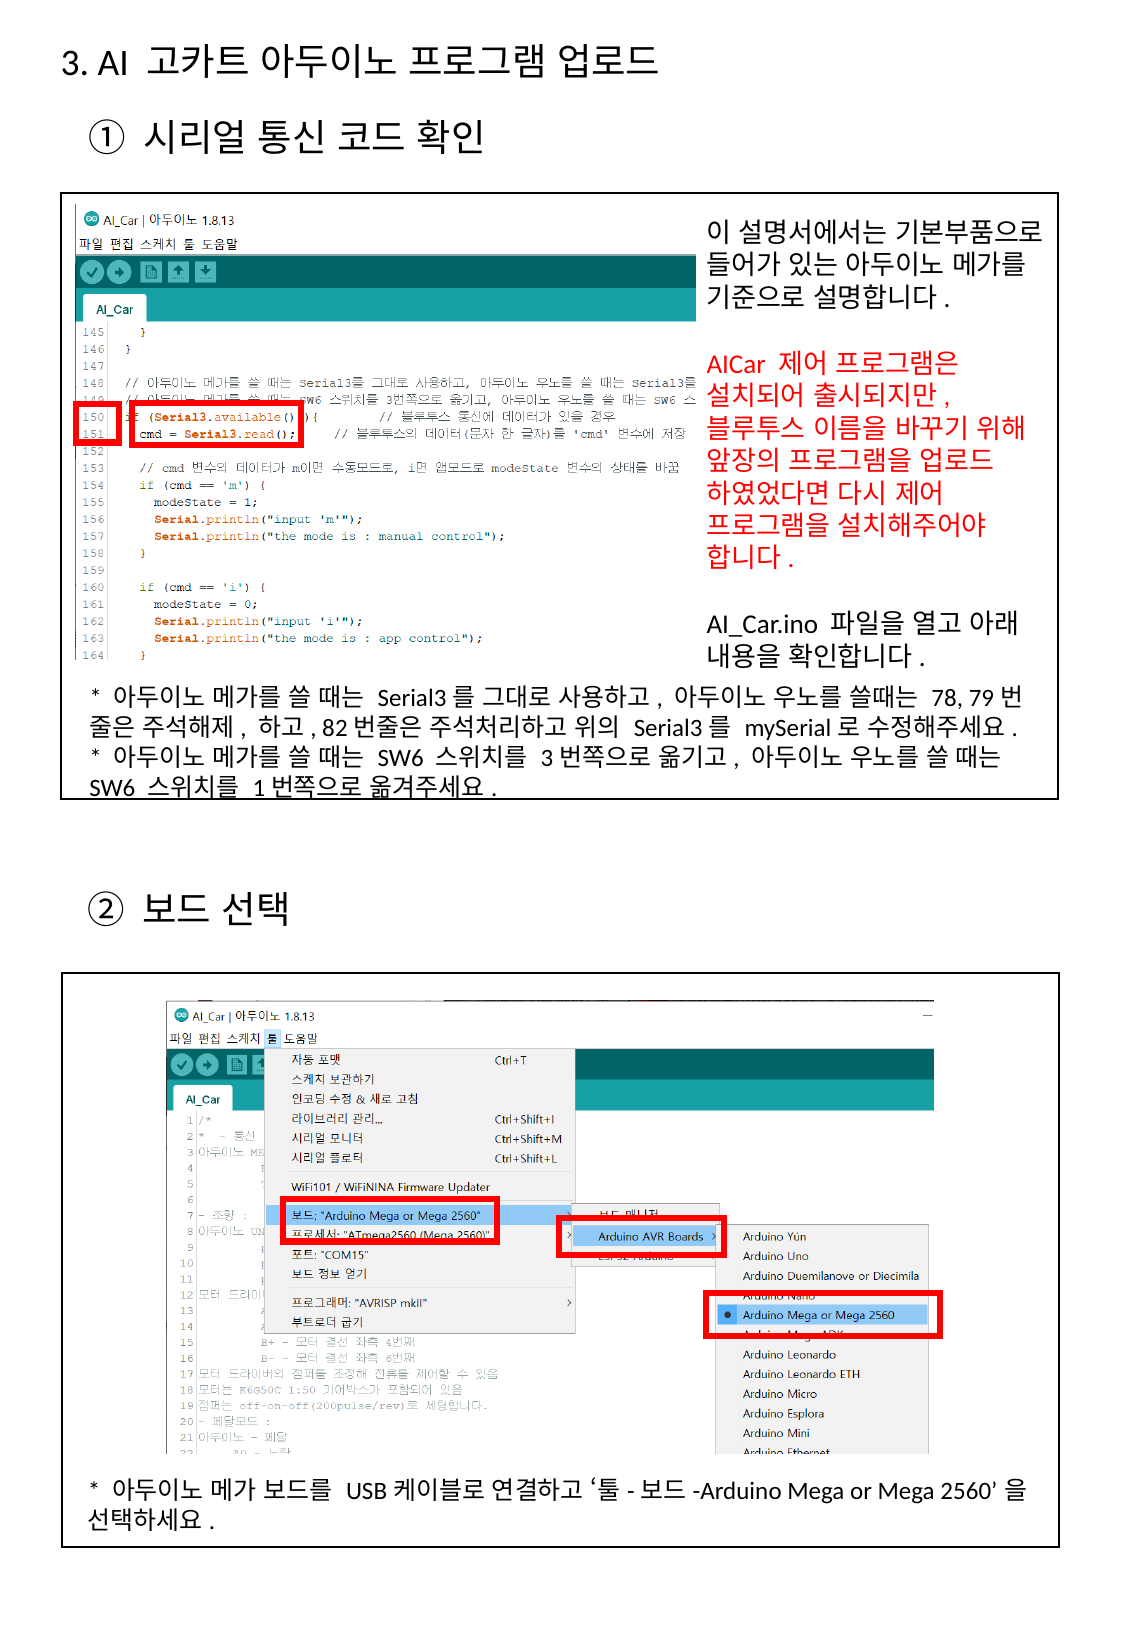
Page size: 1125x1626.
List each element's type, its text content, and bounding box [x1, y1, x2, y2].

text_box * 아두이노 메가 보드를 USB케이블로 연결하고 ‘툴-보드-Arduino Mega or Mega 2560’을 선택하세요. [73, 1467, 1046, 1543]
text_box 3. AI 고카트 아두이노 프로그램 업로드 [37, 30, 676, 90]
text_box [61, 972, 1060, 1548]
picture [165, 1000, 934, 1454]
text_box [60, 192, 1059, 800]
picture [75, 204, 696, 660]
text_box [934, 1292, 941, 1337]
text_box ② 보드 선택 [72, 878, 306, 938]
text_box 이 설명서에서는 기본부품으로 들어가 있는 아두이노 메가를 기준으로 설명합니다. AICar 제어 프로그램은 설치되어 출시되지만, 블루투스 이름을 바꾸기 위해 앞장의 프로그램을 업로드 하였었다면 다시 제어 프로그램을 설치해주어야 합니다. AI_Car.ino 파일을 열고 아래 내용을 확인합니다. [691, 207, 1071, 679]
text_box ① 시리얼 통신 코드 확인 [74, 106, 501, 167]
text_box * 아두이노 메가를 쓸 때는 Serial3를 그대로 사용하고, 아두이노 우노를 쓸때는 78, 79번 줄은 주석해제, 하고, 82번줄은 주석처리하고 위의 Serial3를 mySerial로 수정해주세요. * 아두이노 메가를 쓸 때는 SW6 스위치를 3번쪽으로 옮기고, 아두이노 우노를 쓸 때는 SW6 스위치를 1번쪽으로 옮겨주세요. [74, 674, 1047, 809]
